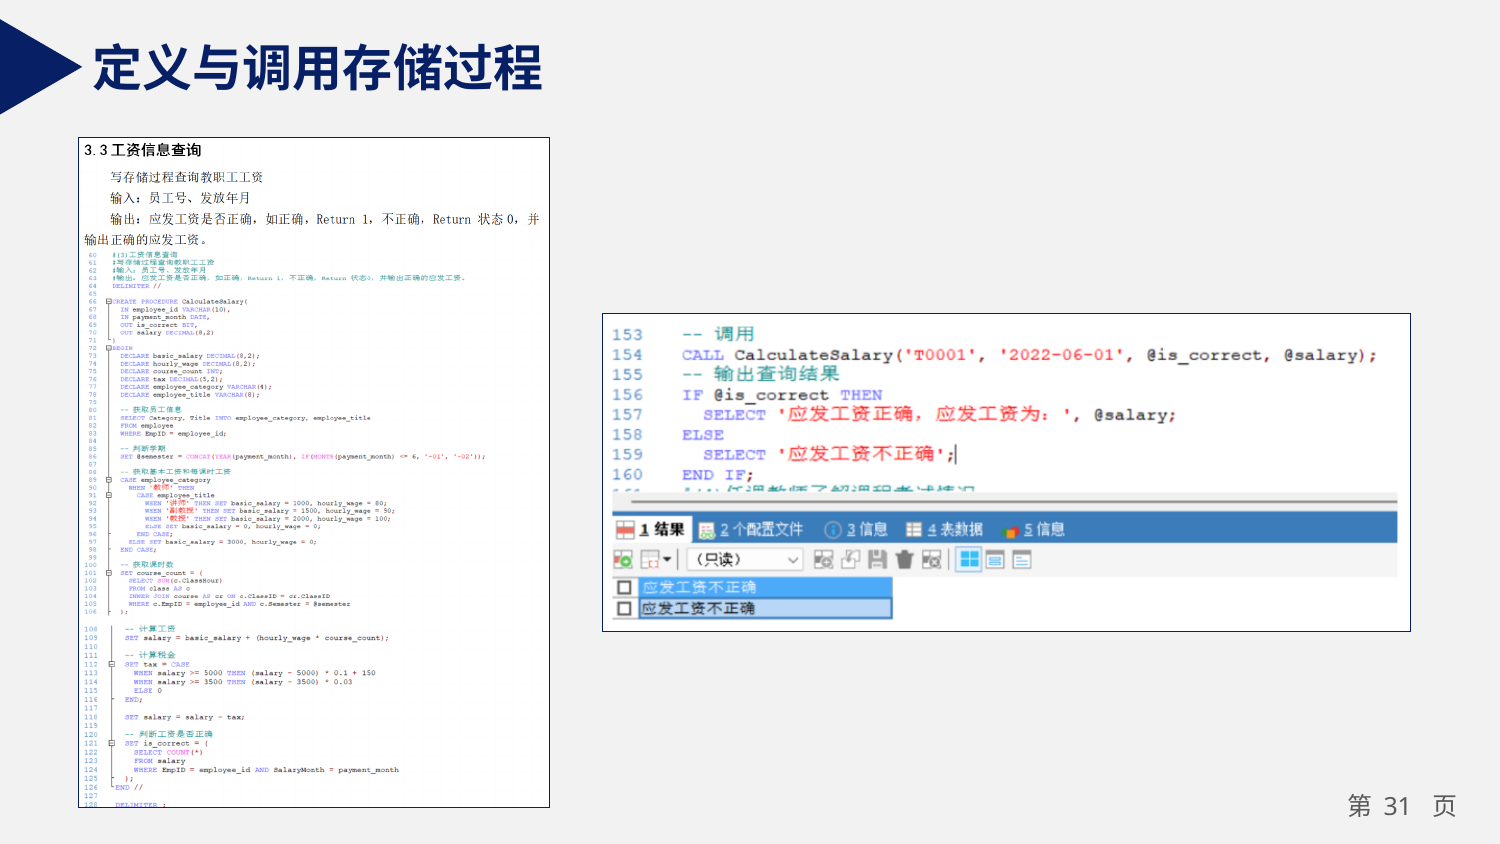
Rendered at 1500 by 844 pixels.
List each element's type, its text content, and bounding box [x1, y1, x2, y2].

text_box [0, 19, 83, 115]
text_box 定义与调用存储过程 [77, 29, 558, 105]
picture [602, 313, 1411, 632]
picture [78, 137, 550, 808]
